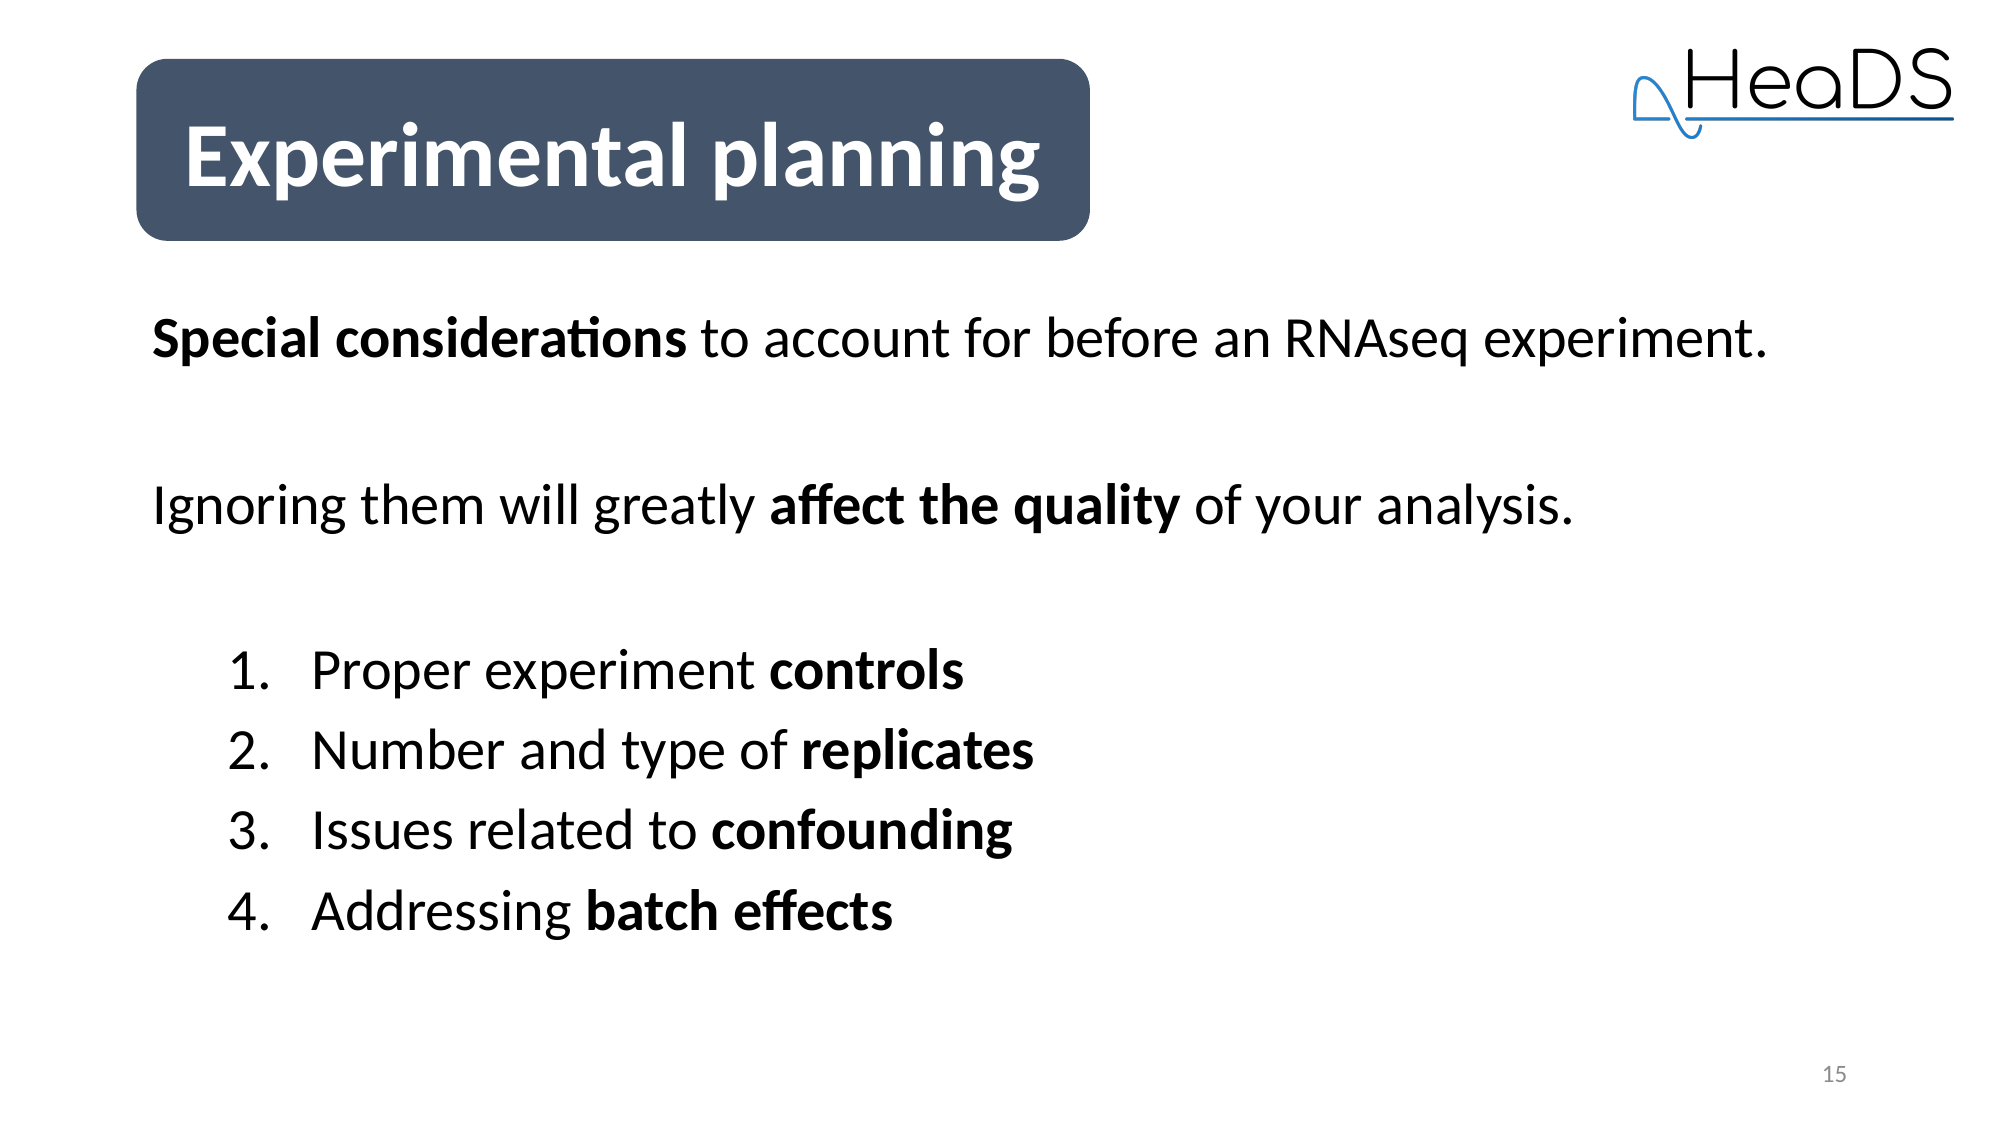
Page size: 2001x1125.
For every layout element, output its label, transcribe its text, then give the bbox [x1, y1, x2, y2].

text_box Experimental planning [136, 58, 1090, 241]
slide_number 15 [1412, 1042, 1863, 1103]
picture [1633, 48, 1954, 139]
list Special considerations to account for before an RNAseq experiment. Ignoring them will greatly affect the quality of your analysis. Proper experiment controls Number and type of replicates Issues related to confounding Addressing batch effects [137, 299, 1863, 1014]
